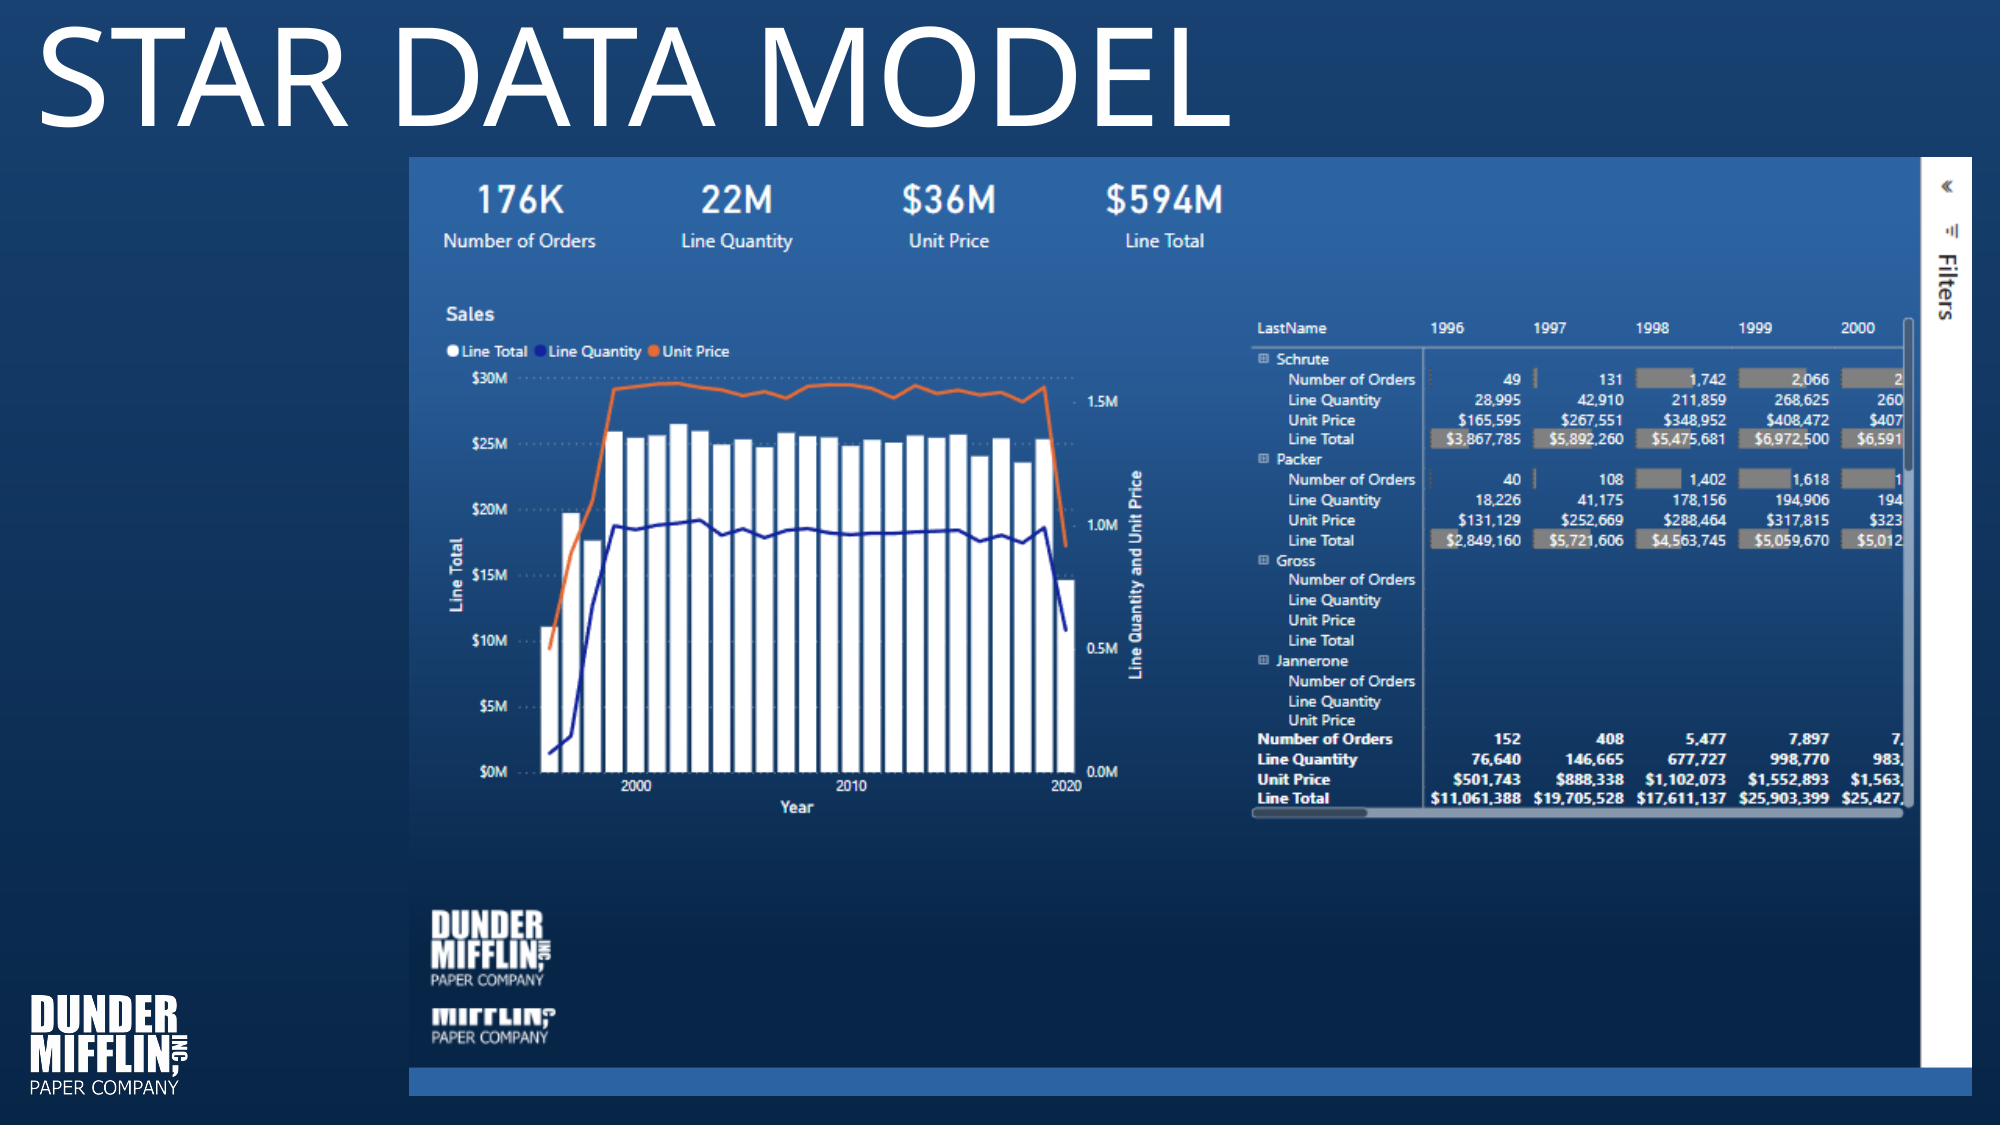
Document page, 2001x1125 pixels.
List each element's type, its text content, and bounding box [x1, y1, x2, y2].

picture [0, 971, 208, 1111]
picture [409, 157, 1972, 1096]
text_box STAR DATA MODEL [20, 0, 1521, 159]
